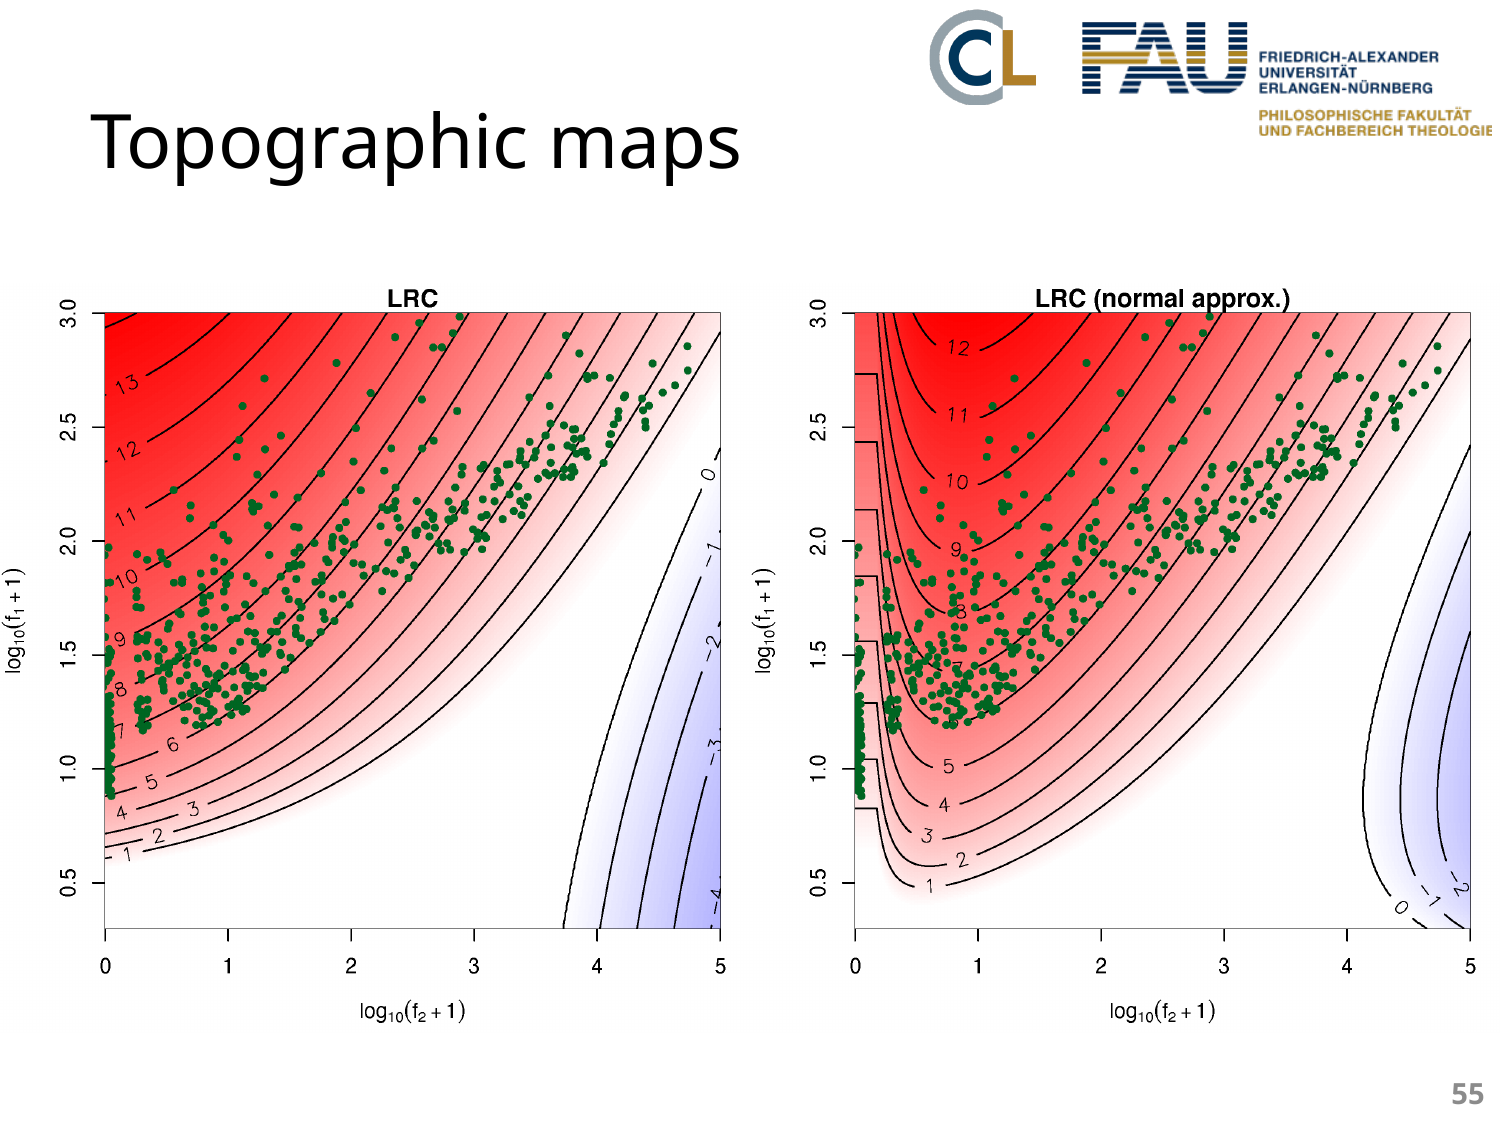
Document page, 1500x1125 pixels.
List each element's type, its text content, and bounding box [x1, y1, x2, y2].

picture [0, 283, 1500, 1034]
title Topographic maps [75, 45, 1425, 233]
slide_number 55 [1149, 1065, 1500, 1125]
